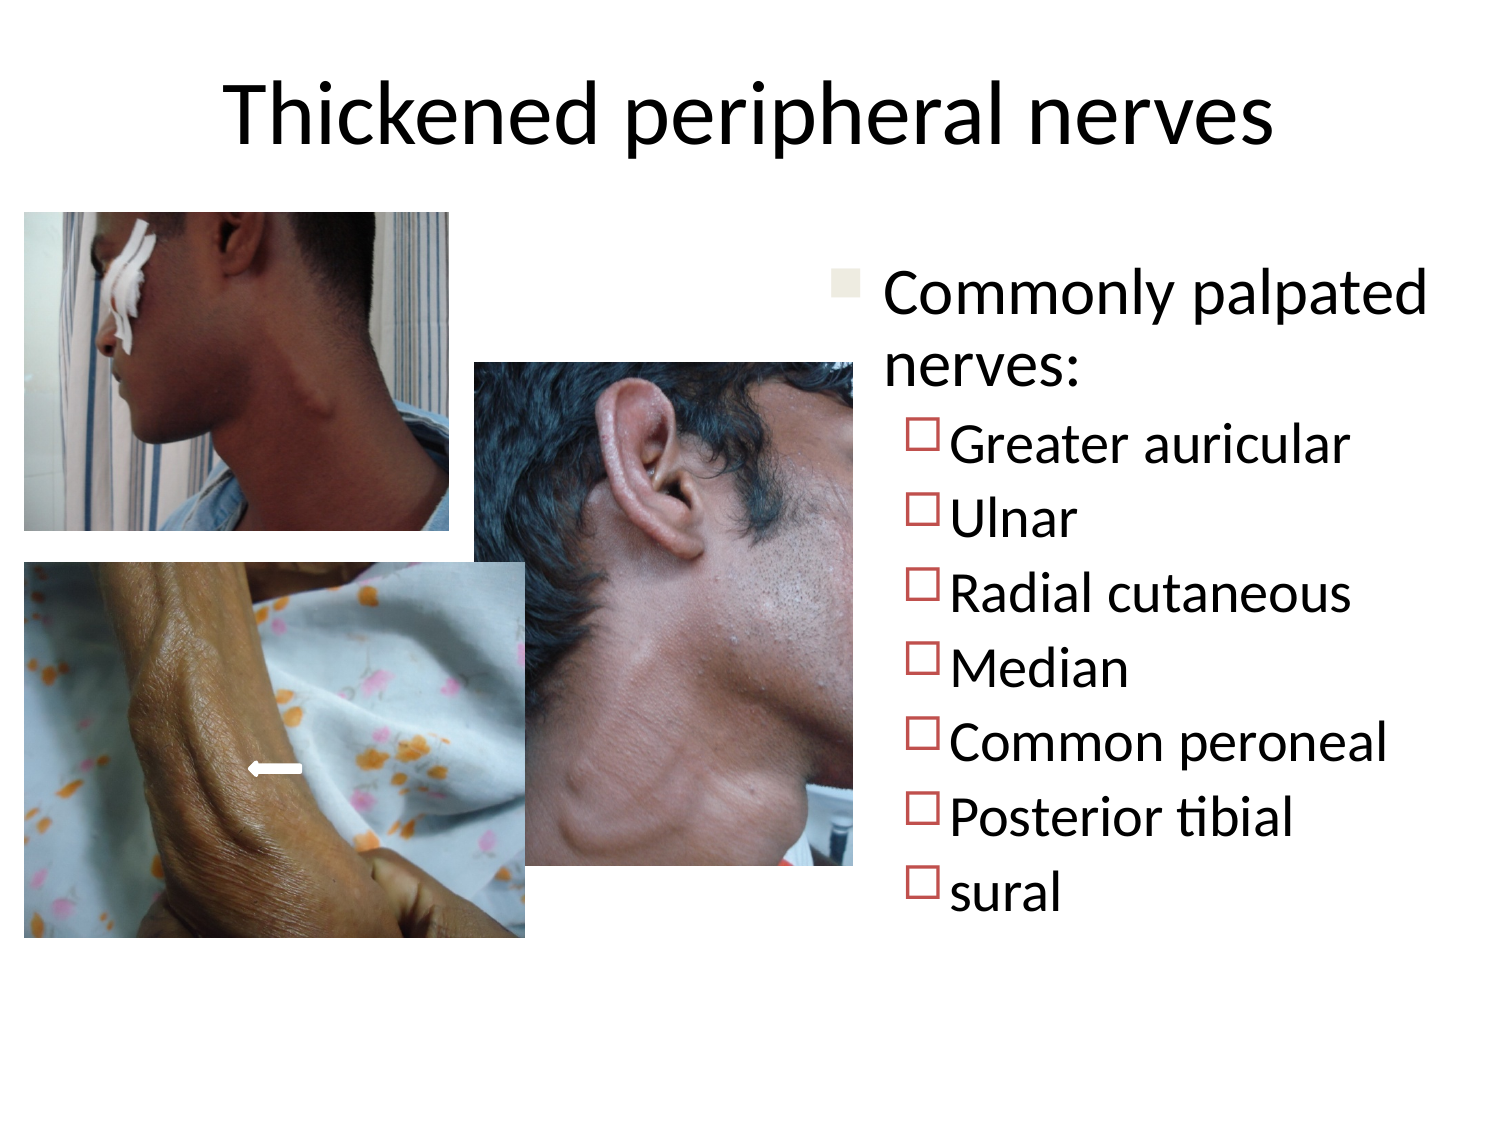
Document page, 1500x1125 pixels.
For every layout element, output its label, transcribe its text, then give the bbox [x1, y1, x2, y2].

picture [24, 212, 450, 531]
text_box Commonly palpated nerves: Greater auricular Ulnar Radial cutaneous Median Common peroneal Posterior tibial sural [812, 249, 1475, 993]
text_box Thickened peripheral nerves [74, 45, 1425, 233]
picture [24, 362, 853, 938]
